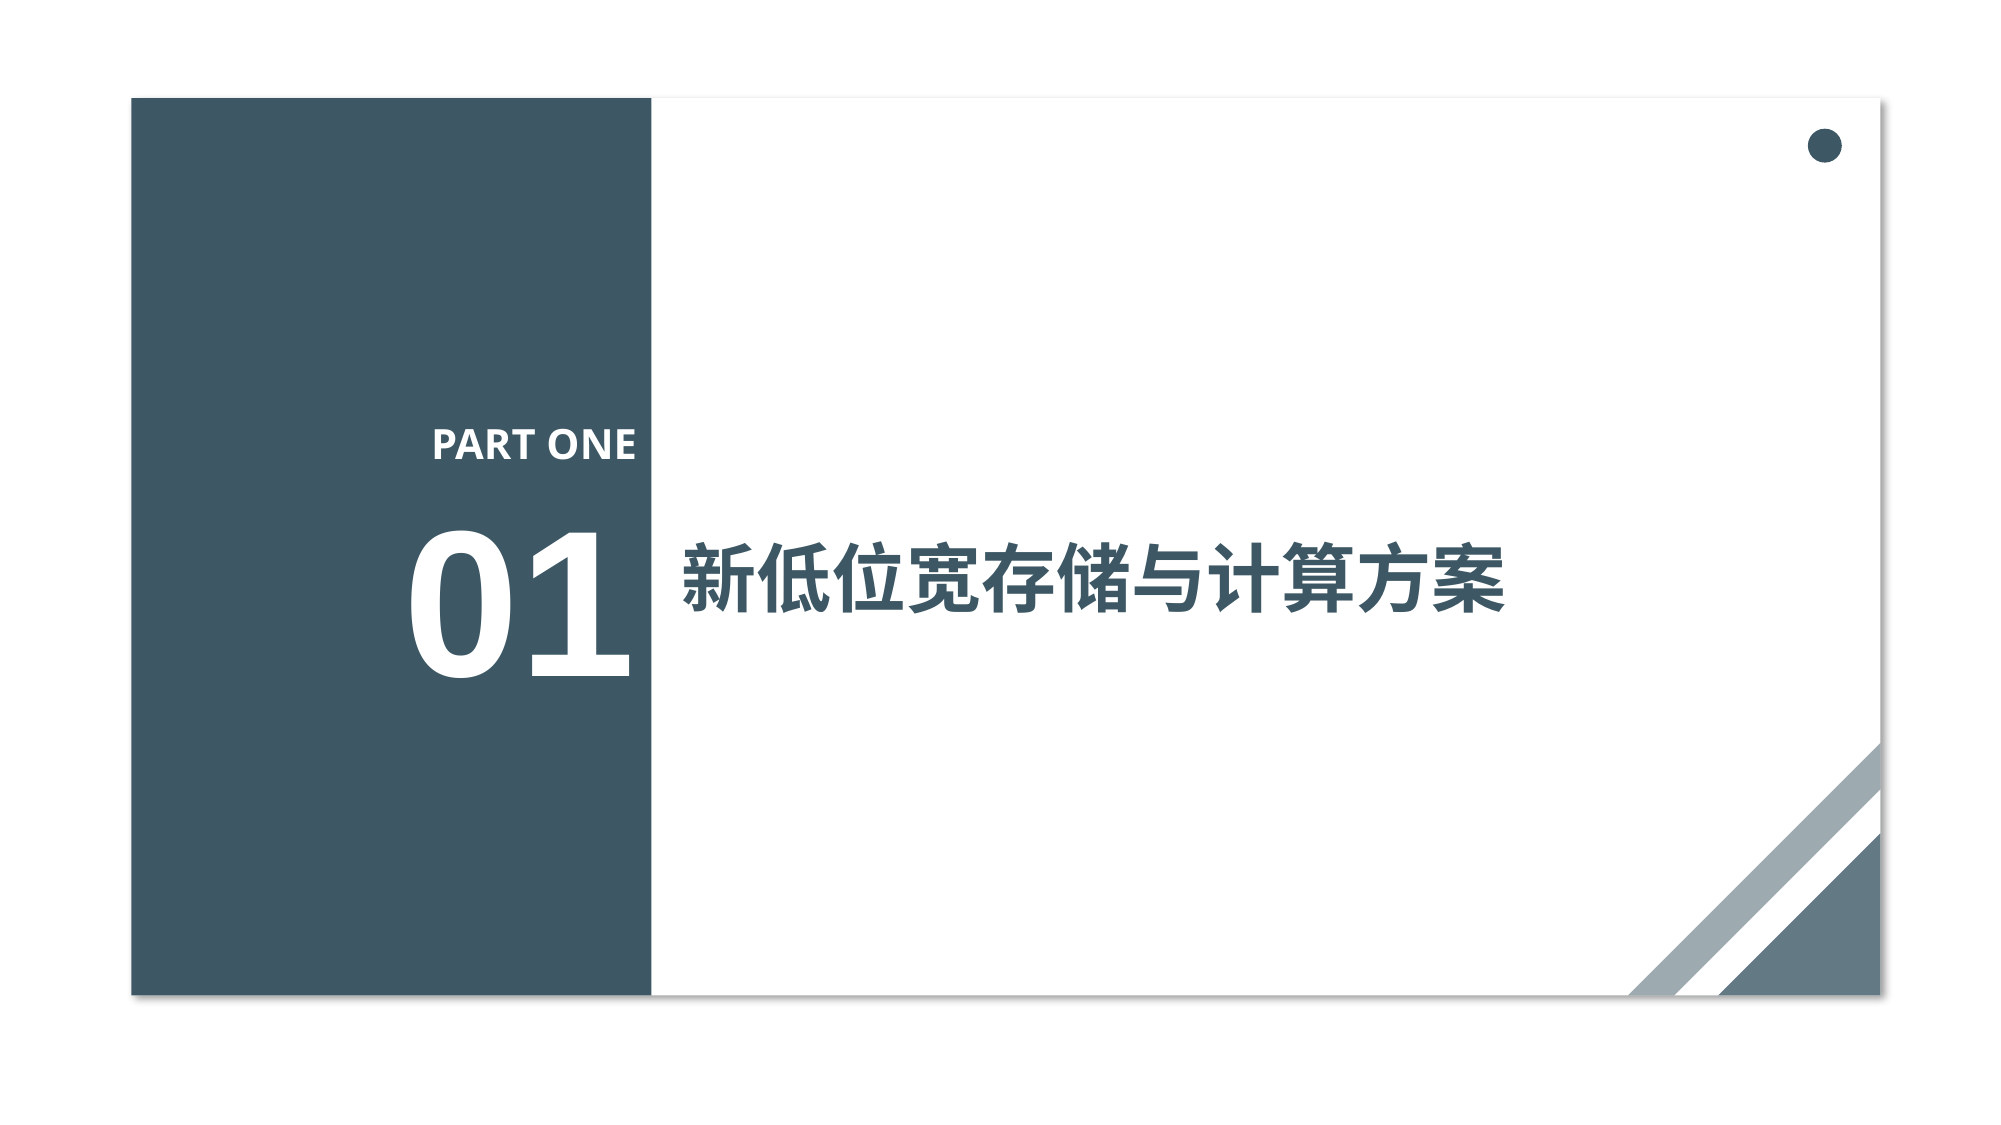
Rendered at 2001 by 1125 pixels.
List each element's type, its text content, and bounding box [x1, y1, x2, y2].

text_box [1806, 127, 1843, 164]
text_box [130, 97, 652, 996]
text_box 01 [340, 460, 650, 726]
text_box PART ONE [342, 410, 653, 476]
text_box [1627, 743, 1881, 996]
text_box 新低位宽存储与计算方案 [666, 534, 1831, 631]
text_box 7. [652, 97, 1881, 996]
